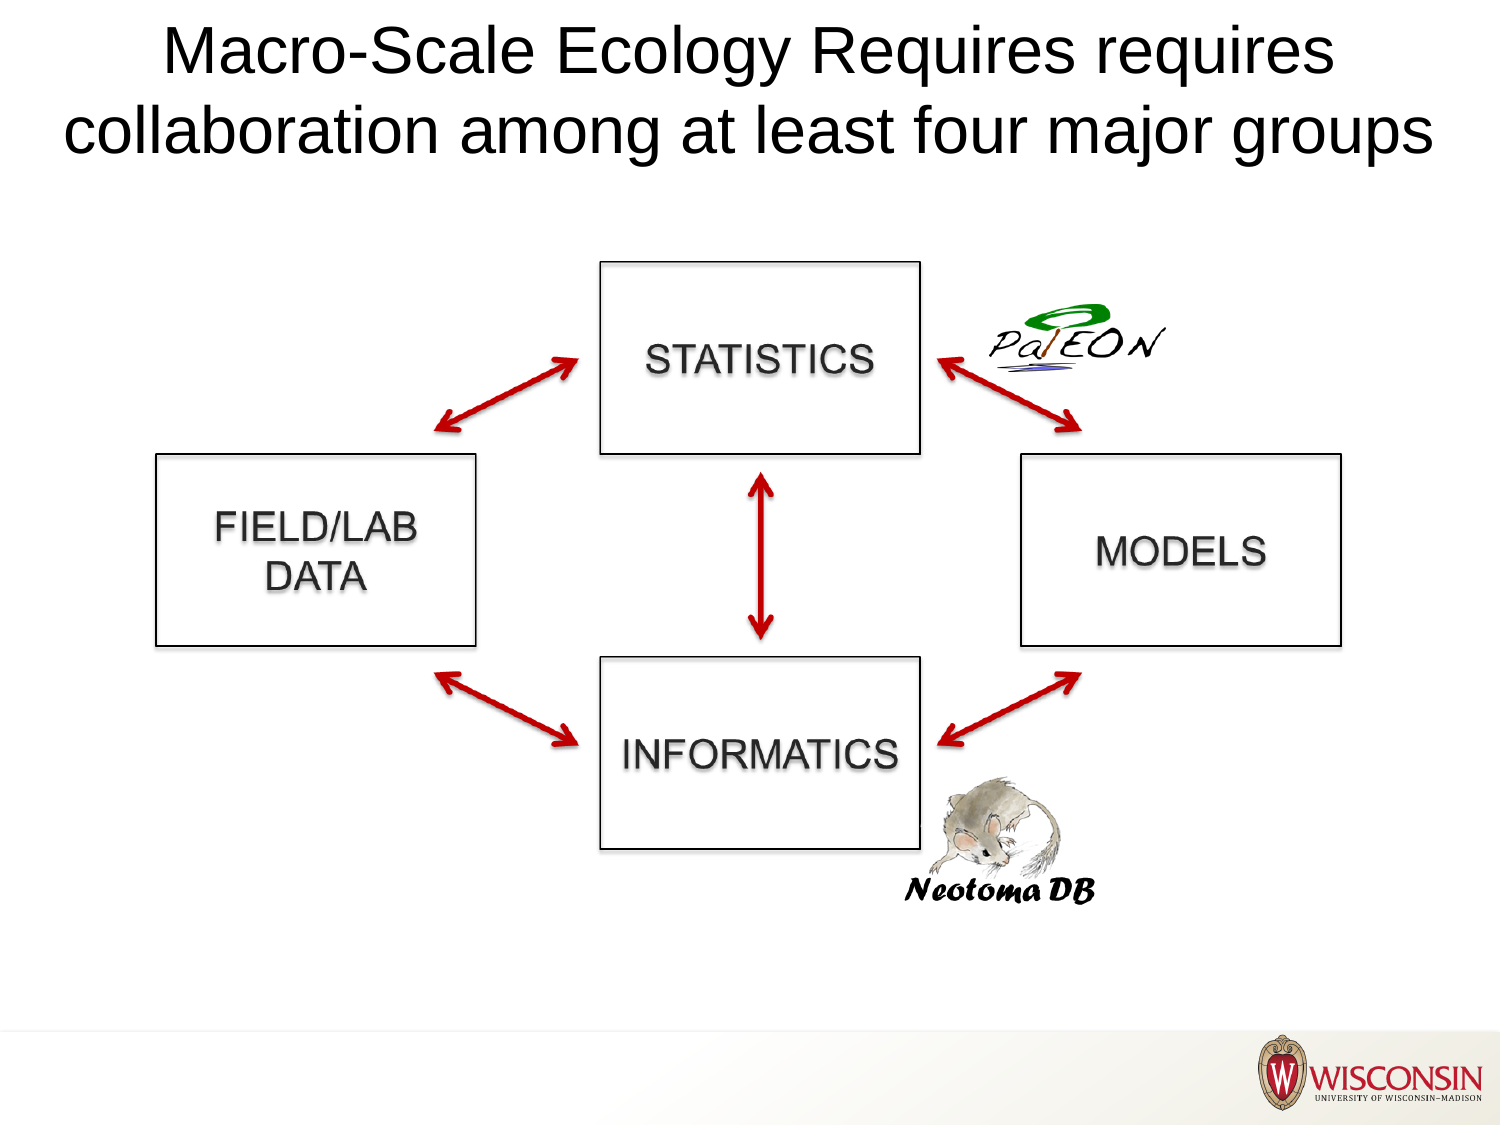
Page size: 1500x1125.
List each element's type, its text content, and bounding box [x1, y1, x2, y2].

picture [148, 258, 1348, 929]
title Macro-Scale Ecology Requires requires collaboration among at least four major groups [0, 0, 1500, 100]
picture [1258, 1033, 1484, 1111]
